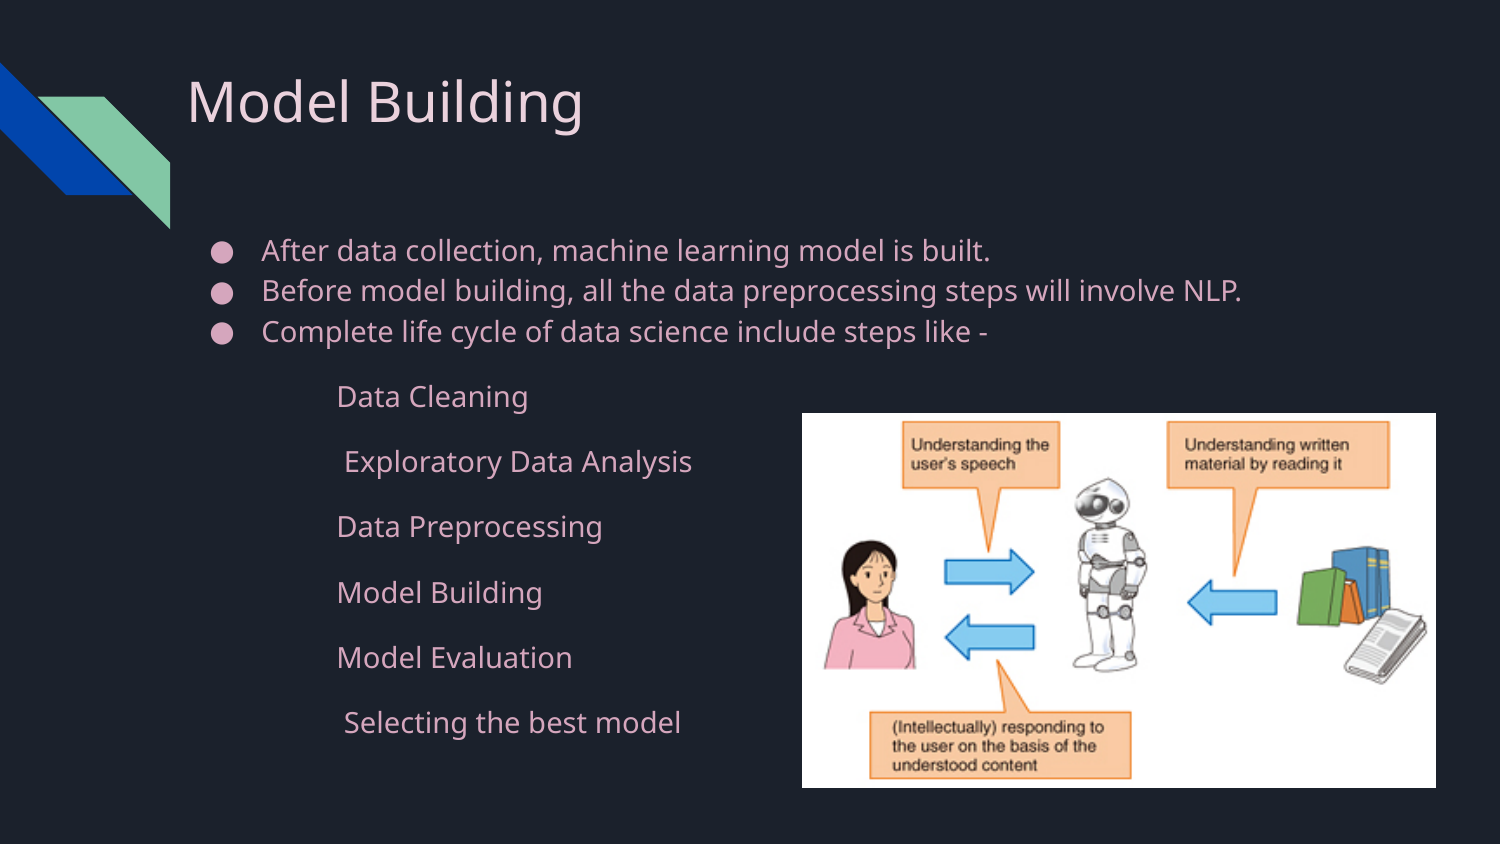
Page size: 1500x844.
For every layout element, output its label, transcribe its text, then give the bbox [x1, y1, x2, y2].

list Model Building After data collection, machine learning model is built. Before model building, all the data preprocessing steps will involve NLP. Complete life cycle of data science include steps like - Data Cleaning Exploratory Data Analysis Data Preprocessing Model Building Model Evaluation Selecting the best model [171, 41, 1436, 810]
picture [801, 413, 1436, 788]
